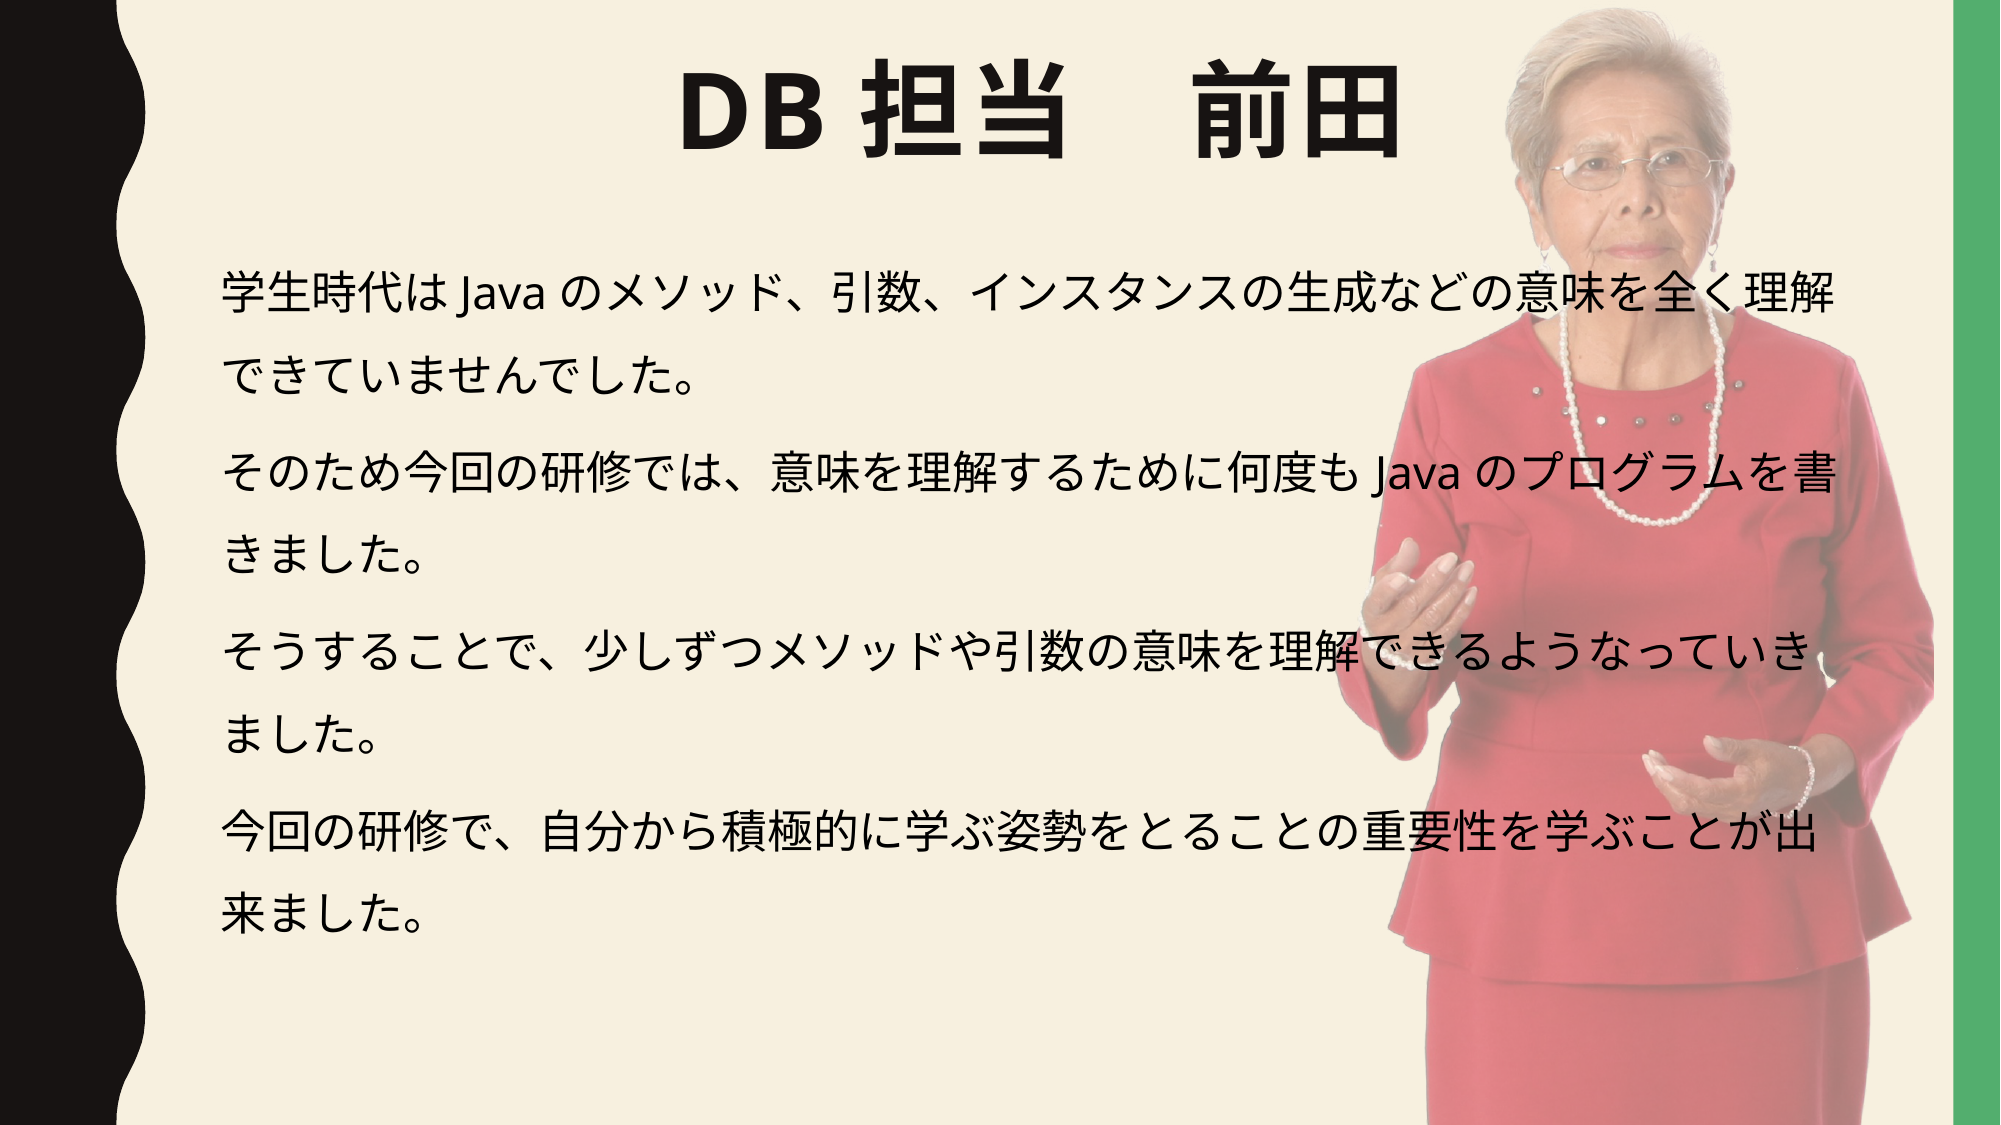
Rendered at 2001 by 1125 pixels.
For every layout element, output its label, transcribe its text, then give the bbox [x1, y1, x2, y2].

picture [1331, 0, 1934, 1125]
title DB担当 前田 [205, 50, 1331, 229]
list 学生時代はJavaのメソッド、引数、インスタンスの生成などの意味を全く理解できていませんでした。 そのため今回の研修では、意味を理解するために何度もJavaのプログラムを書きました。 そうすることで、少しずつメソッドや引数の意味を理解できるようなっていきました。 今回の研修で、自分から積極的に学ぶ姿勢をとることの重要性を学ぶことが出来ました。 [205, 229, 1331, 1079]
